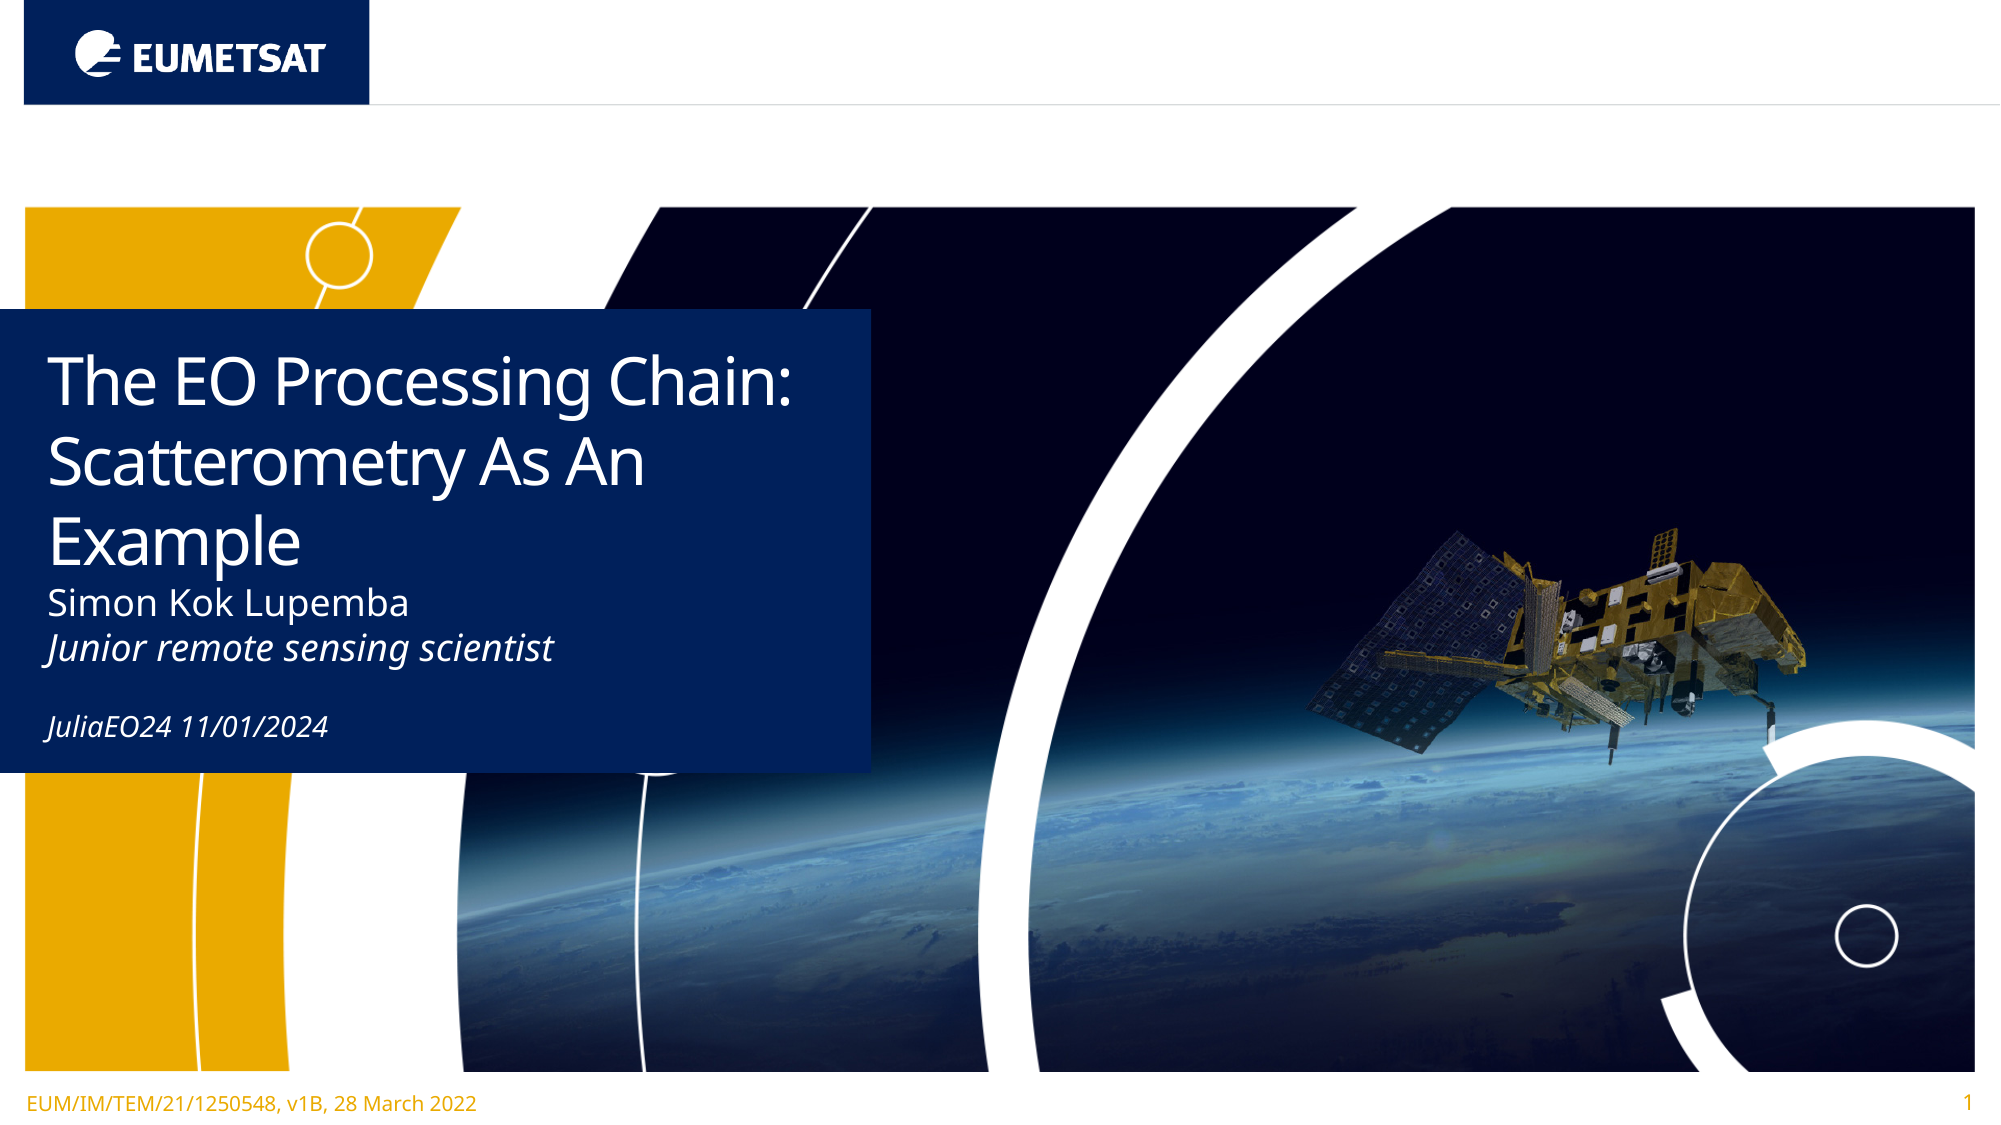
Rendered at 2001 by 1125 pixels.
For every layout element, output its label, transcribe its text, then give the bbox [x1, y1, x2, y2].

picture [0, 0, 2000, 1082]
picture [60, 18, 340, 91]
text_box The EO Processing Chain: Scatterometry As An Example Simon Kok Lupemba Junior remote sensing scientist JuliaEO24 11/01/2024 [0, 309, 872, 773]
